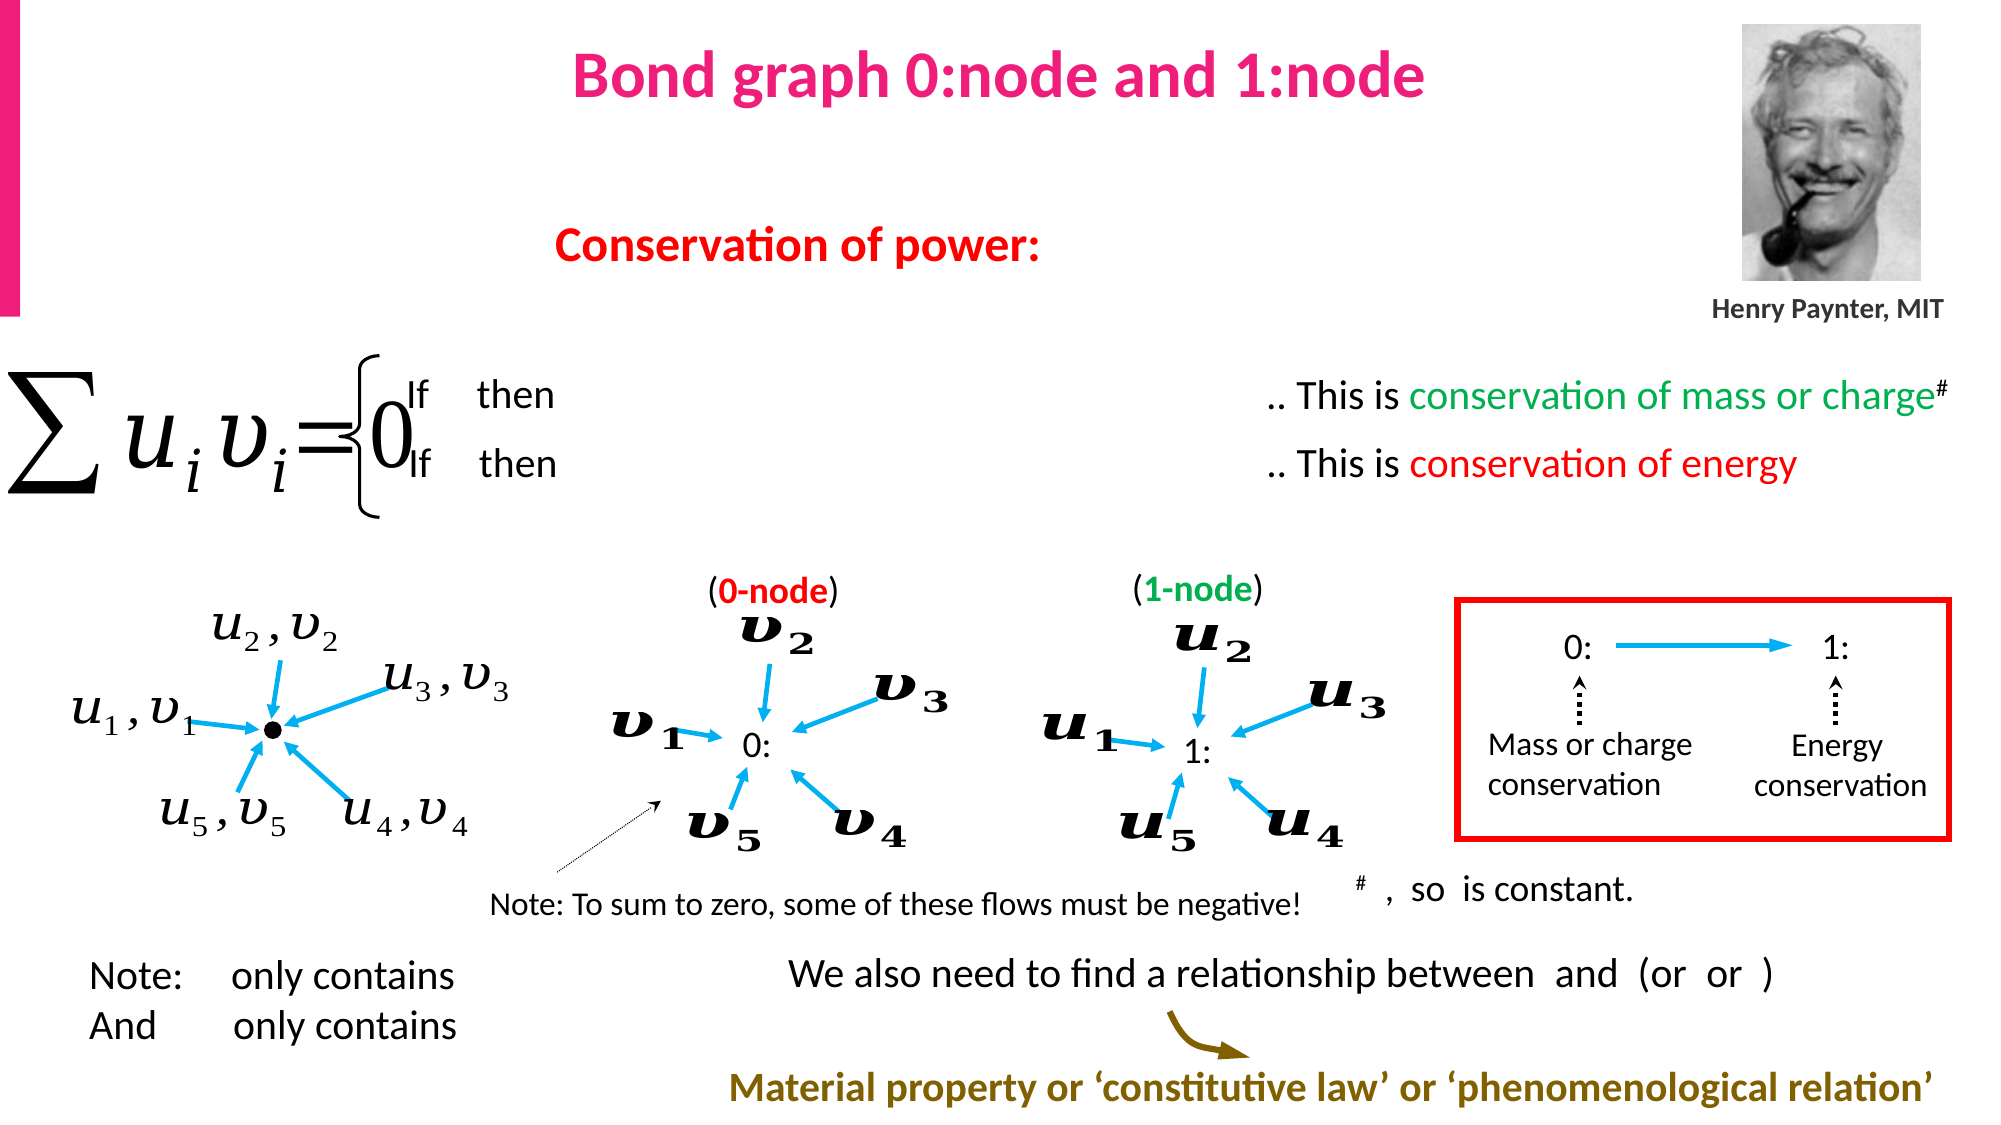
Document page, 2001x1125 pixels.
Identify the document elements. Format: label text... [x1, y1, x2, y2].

text_box [0, 0, 21, 203]
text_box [714, 1011, 1959, 1119]
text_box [0, 203, 1628, 843]
text_box Bond graph 0:node and 1:node [557, 23, 1443, 119]
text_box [1695, 24, 1967, 333]
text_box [468, 800, 1325, 931]
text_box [339, 355, 2000, 938]
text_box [1457, 600, 1949, 839]
